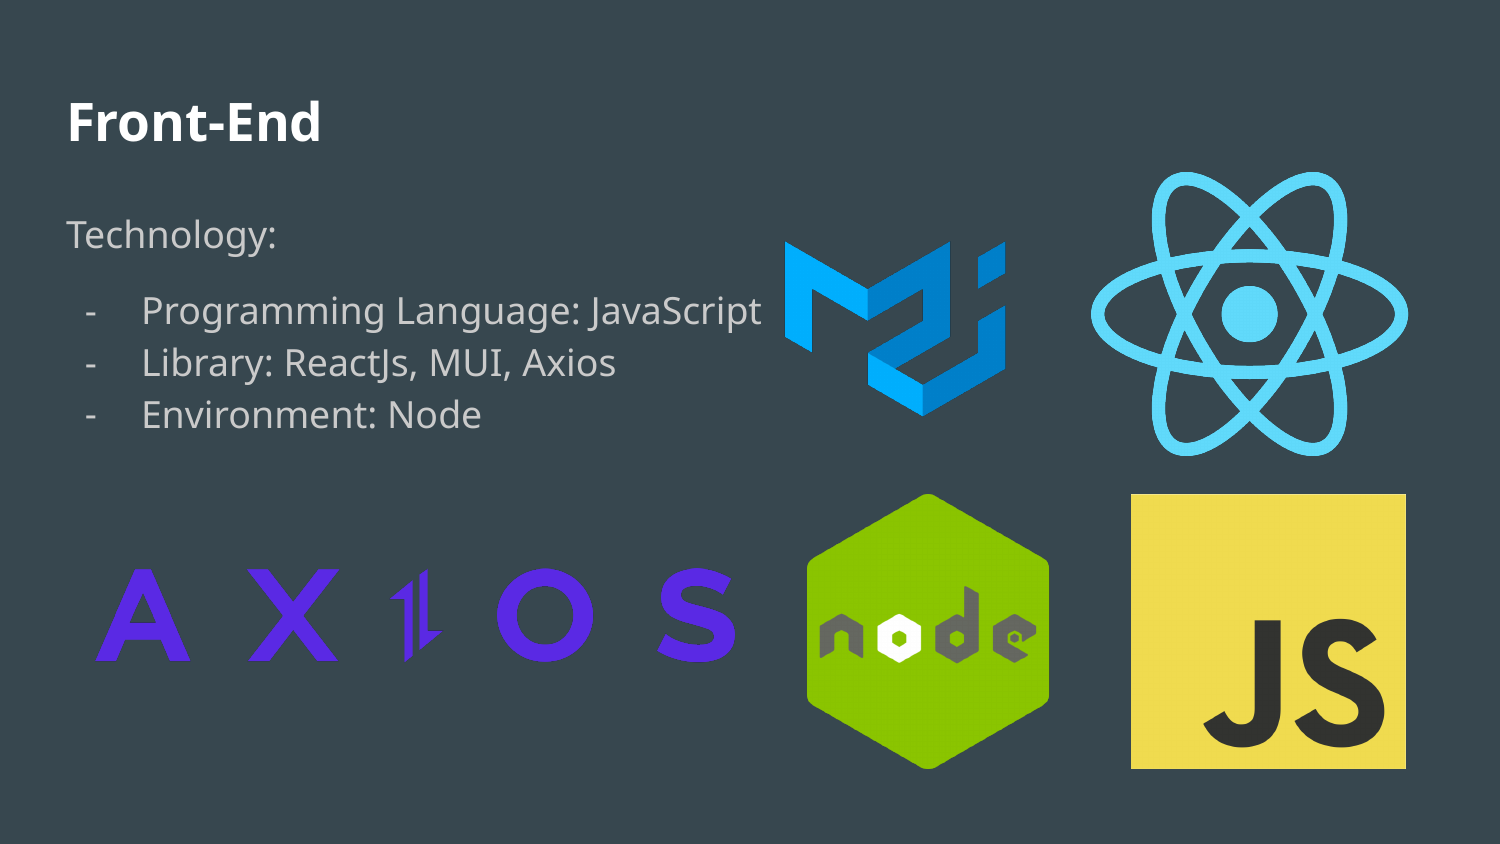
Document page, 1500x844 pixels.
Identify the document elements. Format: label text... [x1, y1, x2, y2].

picture [790, 494, 1066, 769]
picture [743, 172, 1046, 475]
list Technology: Programming Language: JavaScript Library: ReactJs, MUI, Axios Environment: Node [51, 189, 1449, 750]
picture [94, 568, 735, 663]
title Front-End [51, 72, 1449, 167]
picture [1130, 494, 1406, 769]
picture [1086, 172, 1413, 456]
